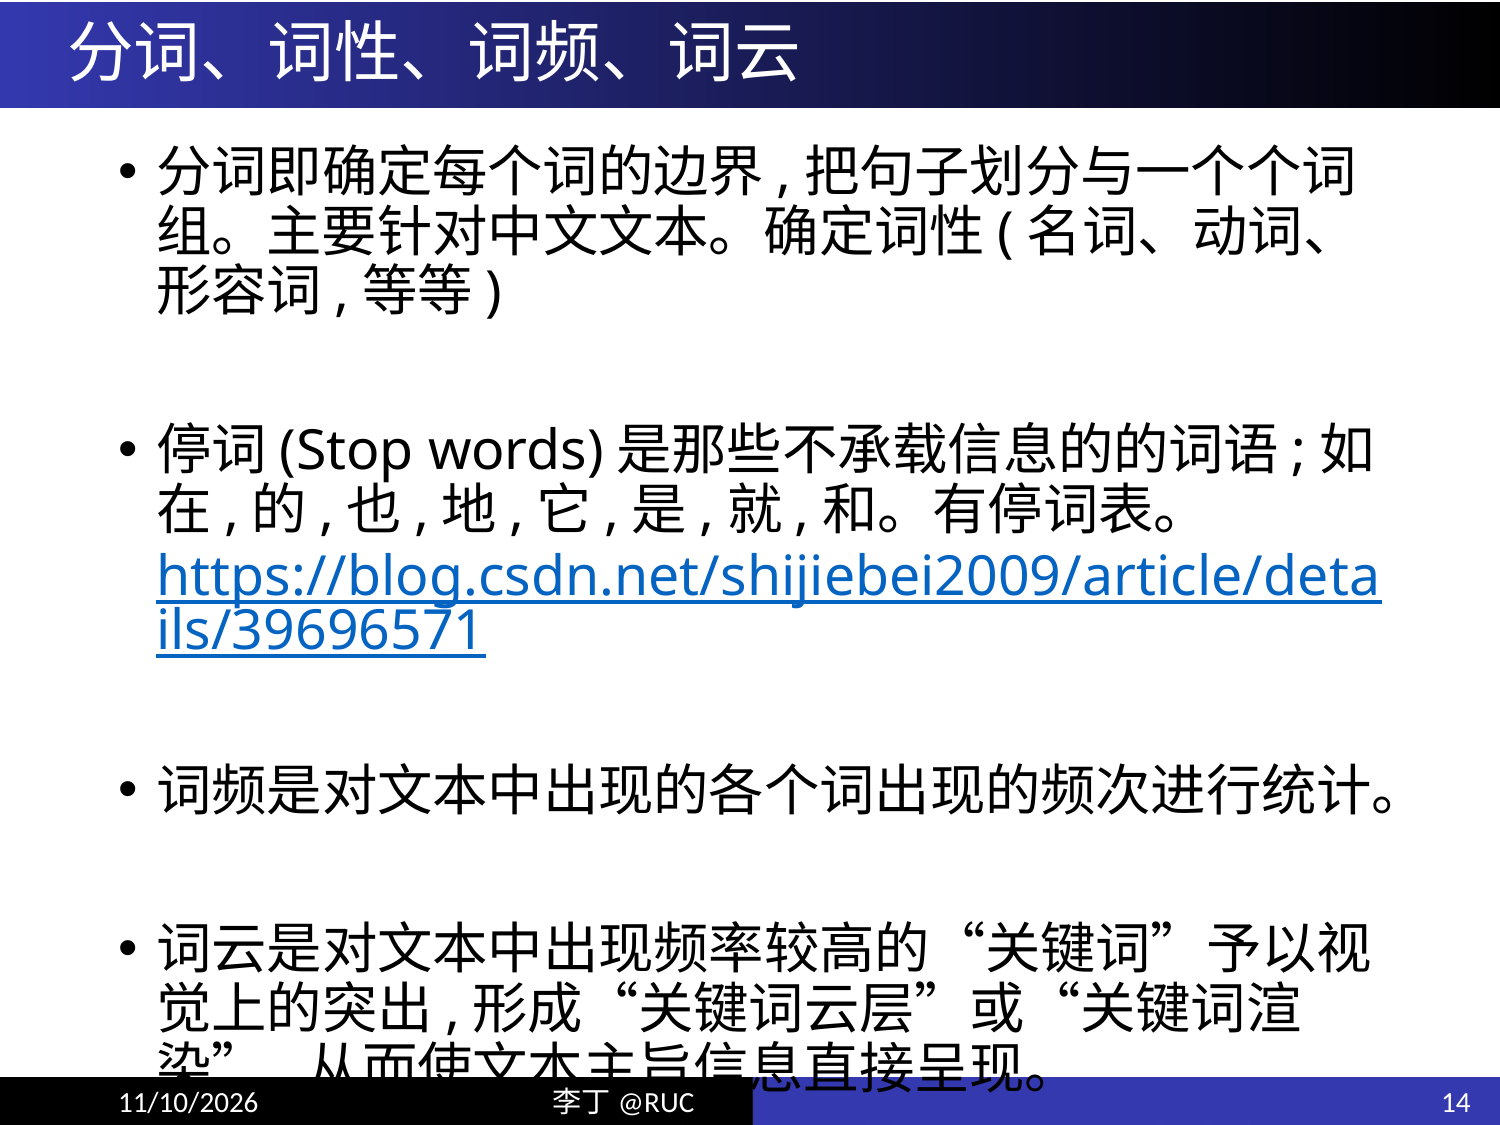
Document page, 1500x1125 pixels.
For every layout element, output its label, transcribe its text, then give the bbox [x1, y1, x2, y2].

picture [0, 2, 1500, 108]
footer 李丁@RUC [496, 1088, 750, 1114]
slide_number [103, 1088, 441, 1114]
slide_number 14 [1396, 1083, 1486, 1120]
picture [0, 1077, 1500, 1125]
title 分词、词性、词频、词云 [52, 17, 1459, 93]
list 分词即确定每个词的边界,把句子划分与一个个词组。主要针对中文文本。确定词性(名词、动词、形容词,等等) 停词(Stop words)是那些不承载信息的的词语;如在,的,也,地,它,是,就,和。有停词表。 https://blog.csdn.net/shijiebei2009/article/details/39696571 词频是对文本中出现的各个词出现的频次进行统计。 词云是对文本中出现频率较高的“关键词”予以视觉上的突出,形成“关键词云层”或“关键词渲染”,从而使文本主旨信息直接呈现。 [103, 123, 1397, 1067]
